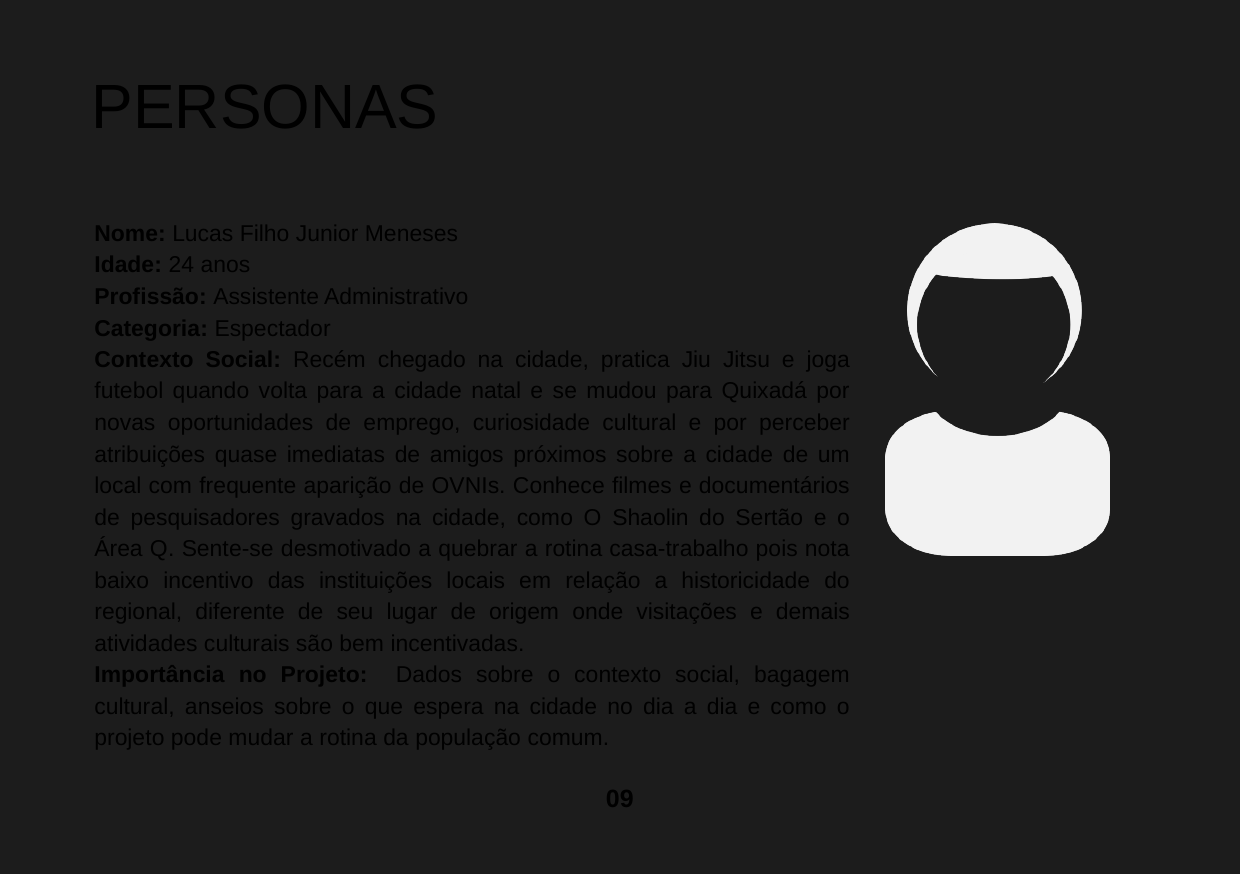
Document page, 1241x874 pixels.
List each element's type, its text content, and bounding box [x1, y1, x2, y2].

text_box 09 [602, 779, 638, 815]
picture [885, 223, 1110, 556]
text_box PERSONAS [76, 58, 833, 166]
text_box Nome: Lucas Filho Junior Meneses Idade: 24 anos Profissão: Assistente Administrativo Categoria: Espectador Contexto Social: Recém chegado na cidade, pratica Jiu Jitsu e joga futebol quando volta para a cidade natal e se mudou para Quixadá por novas oportunidades de emprego, curiosidade cultural e por perceber atribuições quase imediatas de amigos próximos sobre a cidade de um local com frequente aparição de OVNIs. Conhece filmes e documentários de pesquisadores gravados na cidade, como O Shaolin do Sertão e o Área Q. Sente-se desmotivado a quebrar a rotina casa-trabalho pois nota baixo incentivo das instituições locais em relação a historicidade do regional, diferente de seu lugar de origem onde visitações e demais atividades culturais são bem incentivadas. Importância no Projeto: Dados sobre o contexto social, bagagem cultural, anseios sobre o que espera na cidade no dia a dia e como o projeto pode mudar a rotina da população comum. [94, 134, 851, 748]
